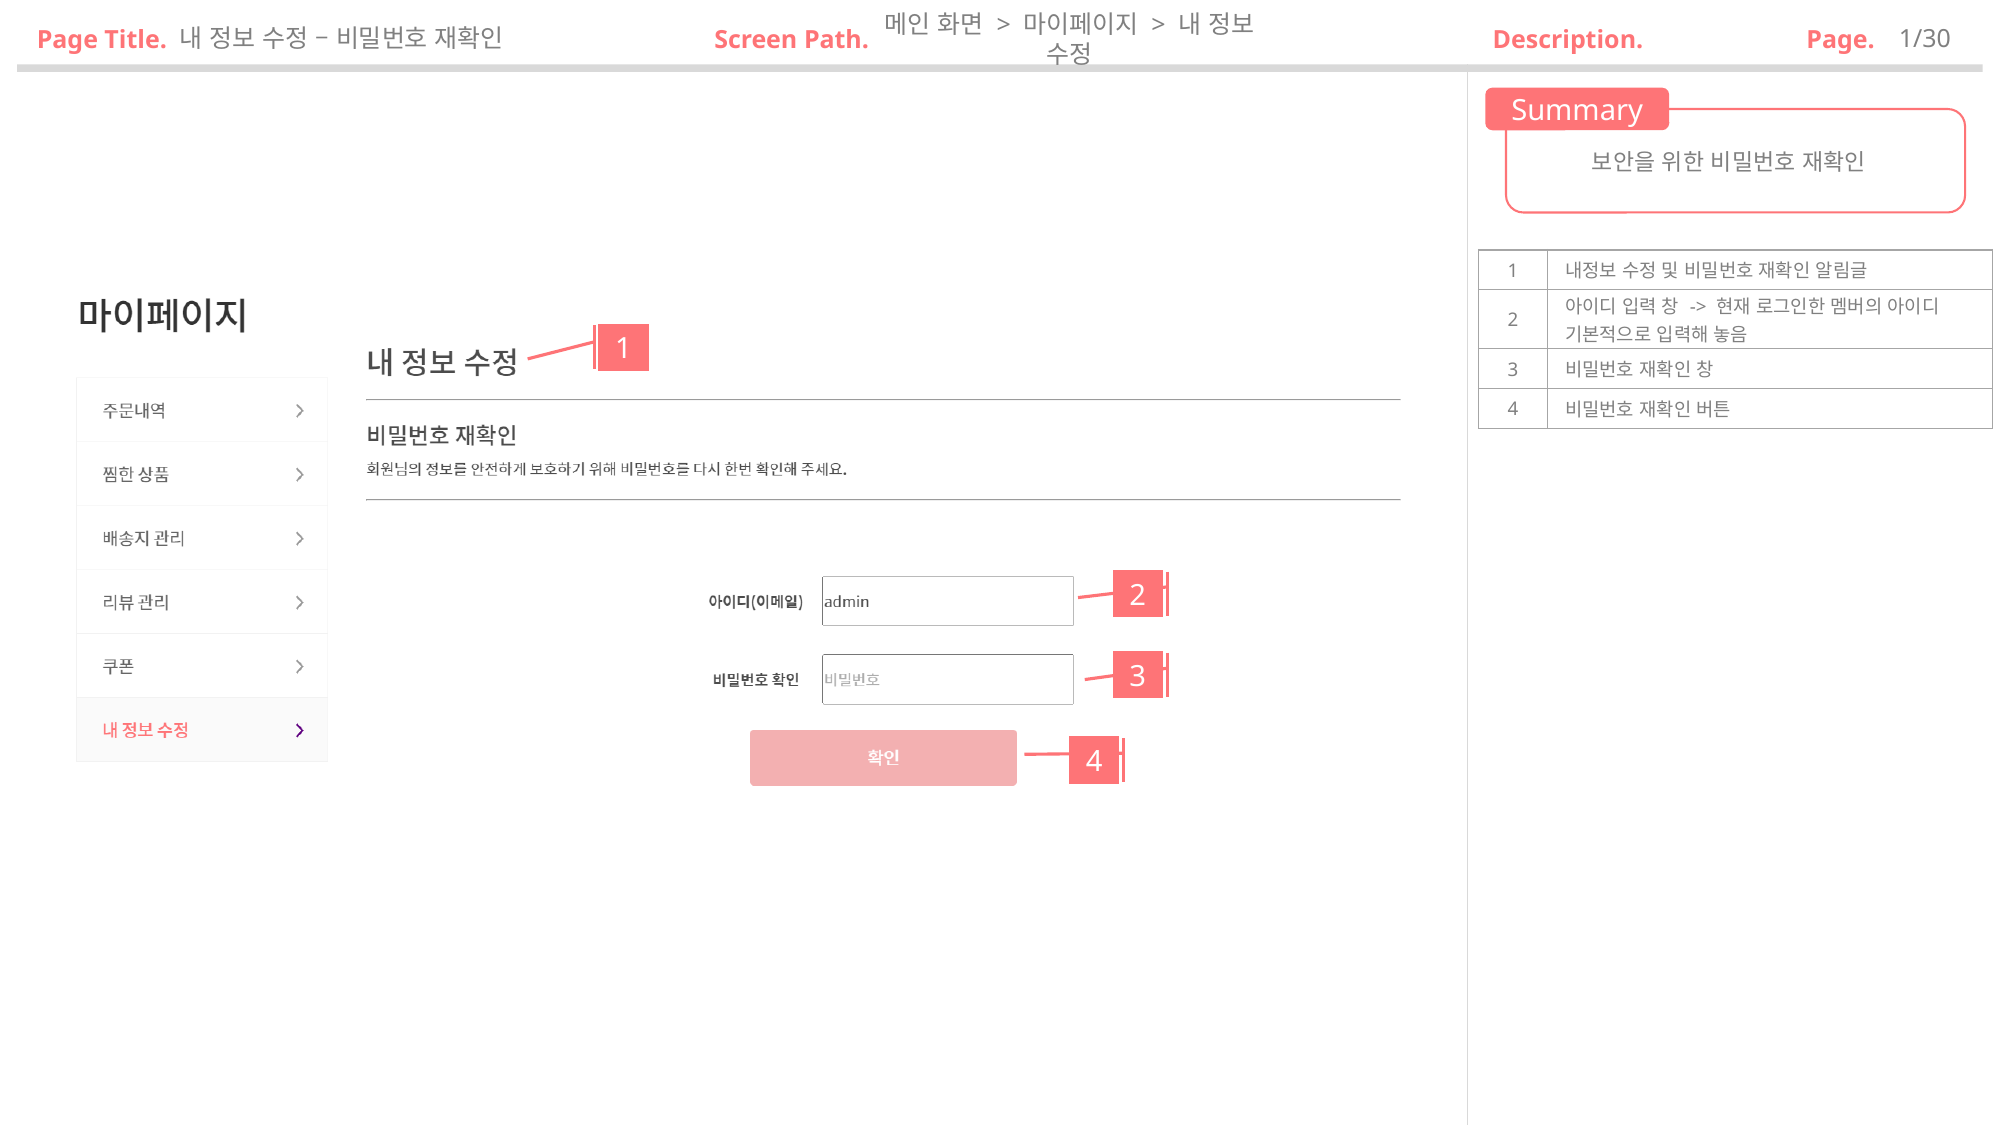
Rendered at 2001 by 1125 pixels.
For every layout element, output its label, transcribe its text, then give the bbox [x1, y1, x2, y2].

text_box Page Title. [16, 12, 152, 63]
table_cell 아이디 입력 창 -> 현재 로그인한 멤버의 아이디 기본적으로 입력해 놓음 [1548, 290, 1992, 348]
table_header 내정보 수정 및 비밀번호 재확인 알림글 [1548, 251, 1992, 289]
table_header 1 [1479, 251, 1547, 289]
text_box [16, 63, 1984, 73]
text_box Screen Path. [690, 12, 854, 63]
text_box Page. [1780, 12, 1843, 63]
text_box Description. [1466, 12, 1670, 63]
text_box 메인 화면 > 마이페이지 > 내 정보 수정 [848, 12, 1291, 65]
text_box 1/30 [1839, 11, 2000, 64]
table_cell 4 [1479, 389, 1547, 428]
text_box 내 정보 수정 – 비밀번호 재확인 [147, 11, 536, 64]
picture [37, 273, 1450, 824]
text_box 보안을 위한 비밀번호 재확인 [1504, 107, 1967, 214]
table_cell 비밀번호 재확인 창 [1548, 349, 1992, 388]
table_cell 비밀번호 재확인 버튼 [1548, 389, 1992, 428]
table_cell 2 [1479, 290, 1547, 348]
text_box Summary [1484, 86, 1671, 132]
table_cell 3 [1479, 349, 1547, 388]
